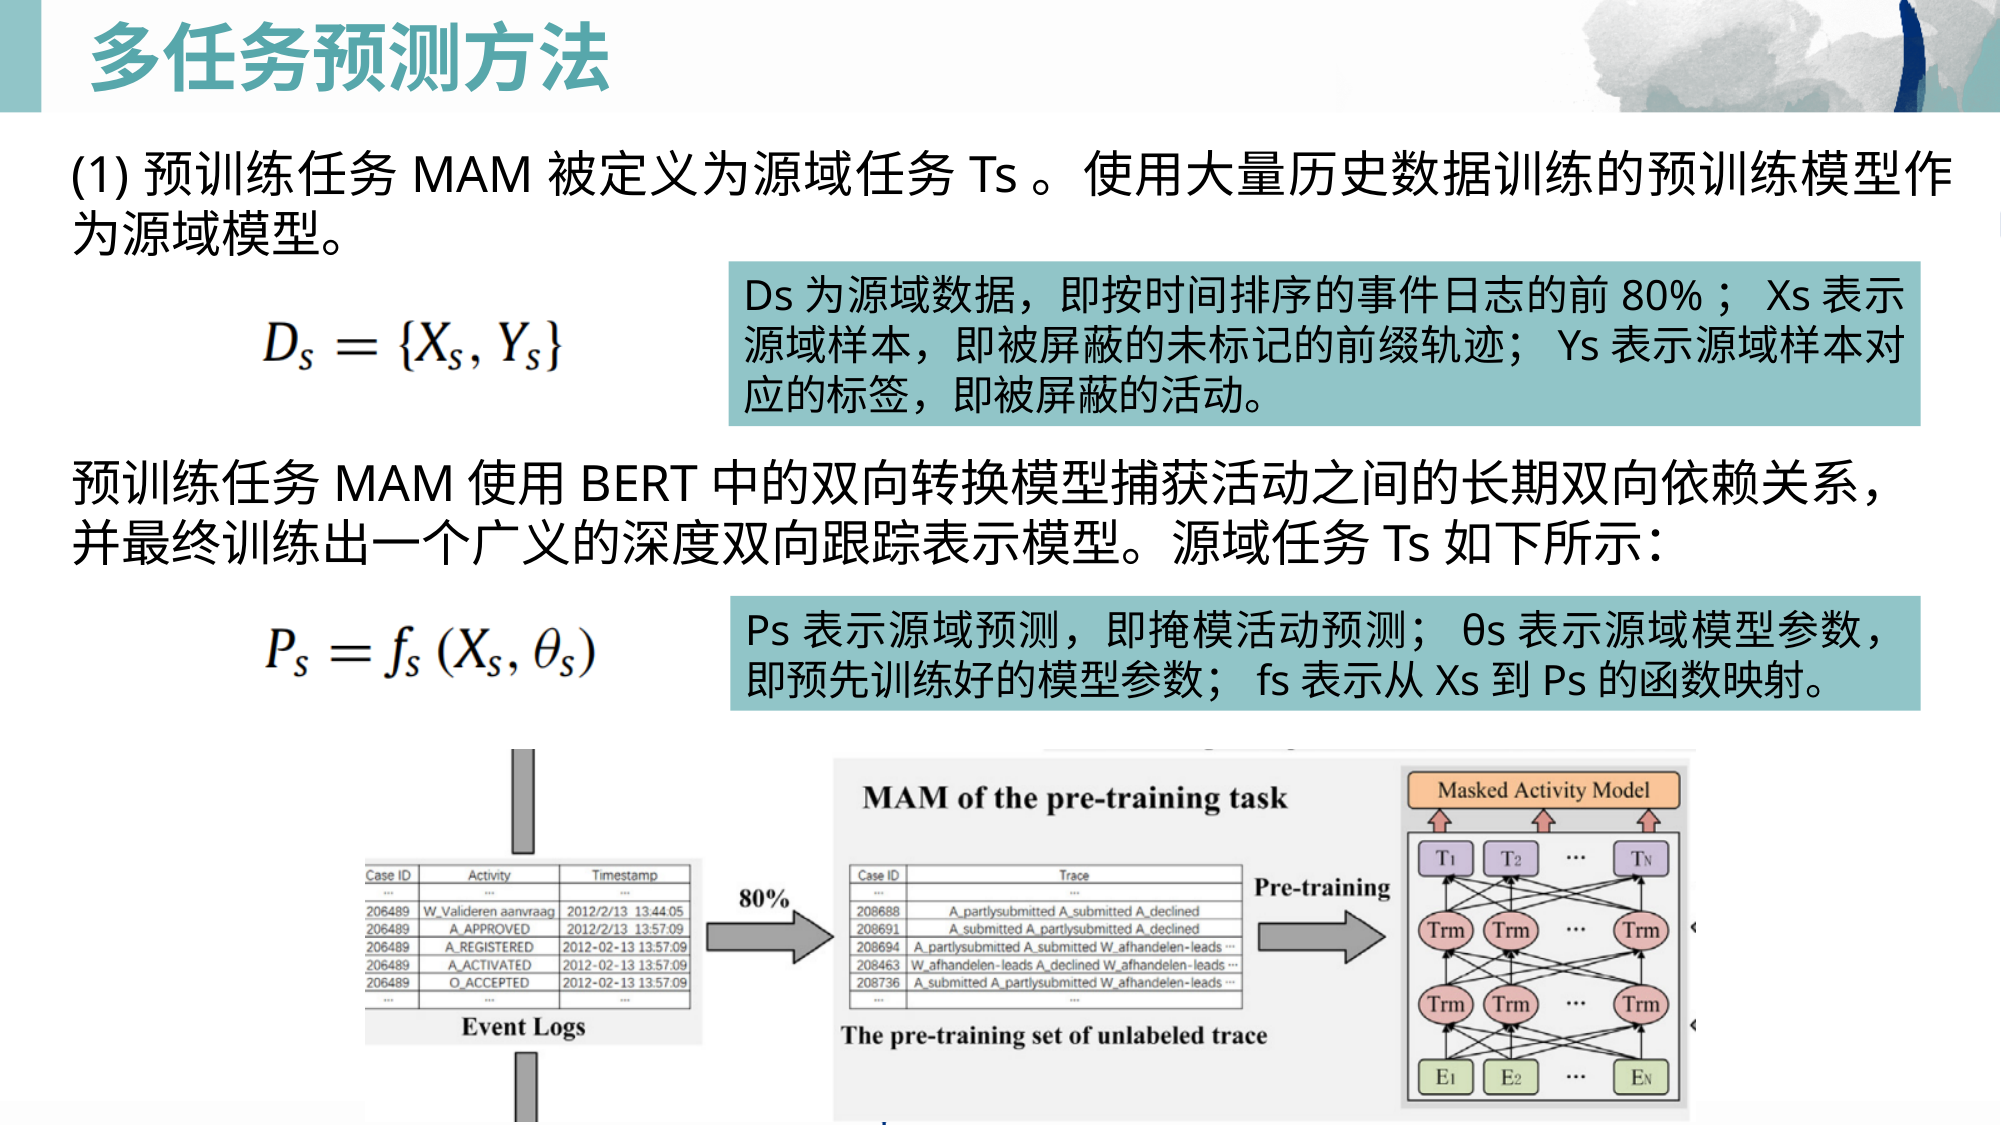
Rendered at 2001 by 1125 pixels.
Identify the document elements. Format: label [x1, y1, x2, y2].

picture [0, 0, 2001, 1125]
picture [254, 303, 570, 386]
text_box [0, 0, 2000, 1102]
picture [254, 603, 604, 694]
